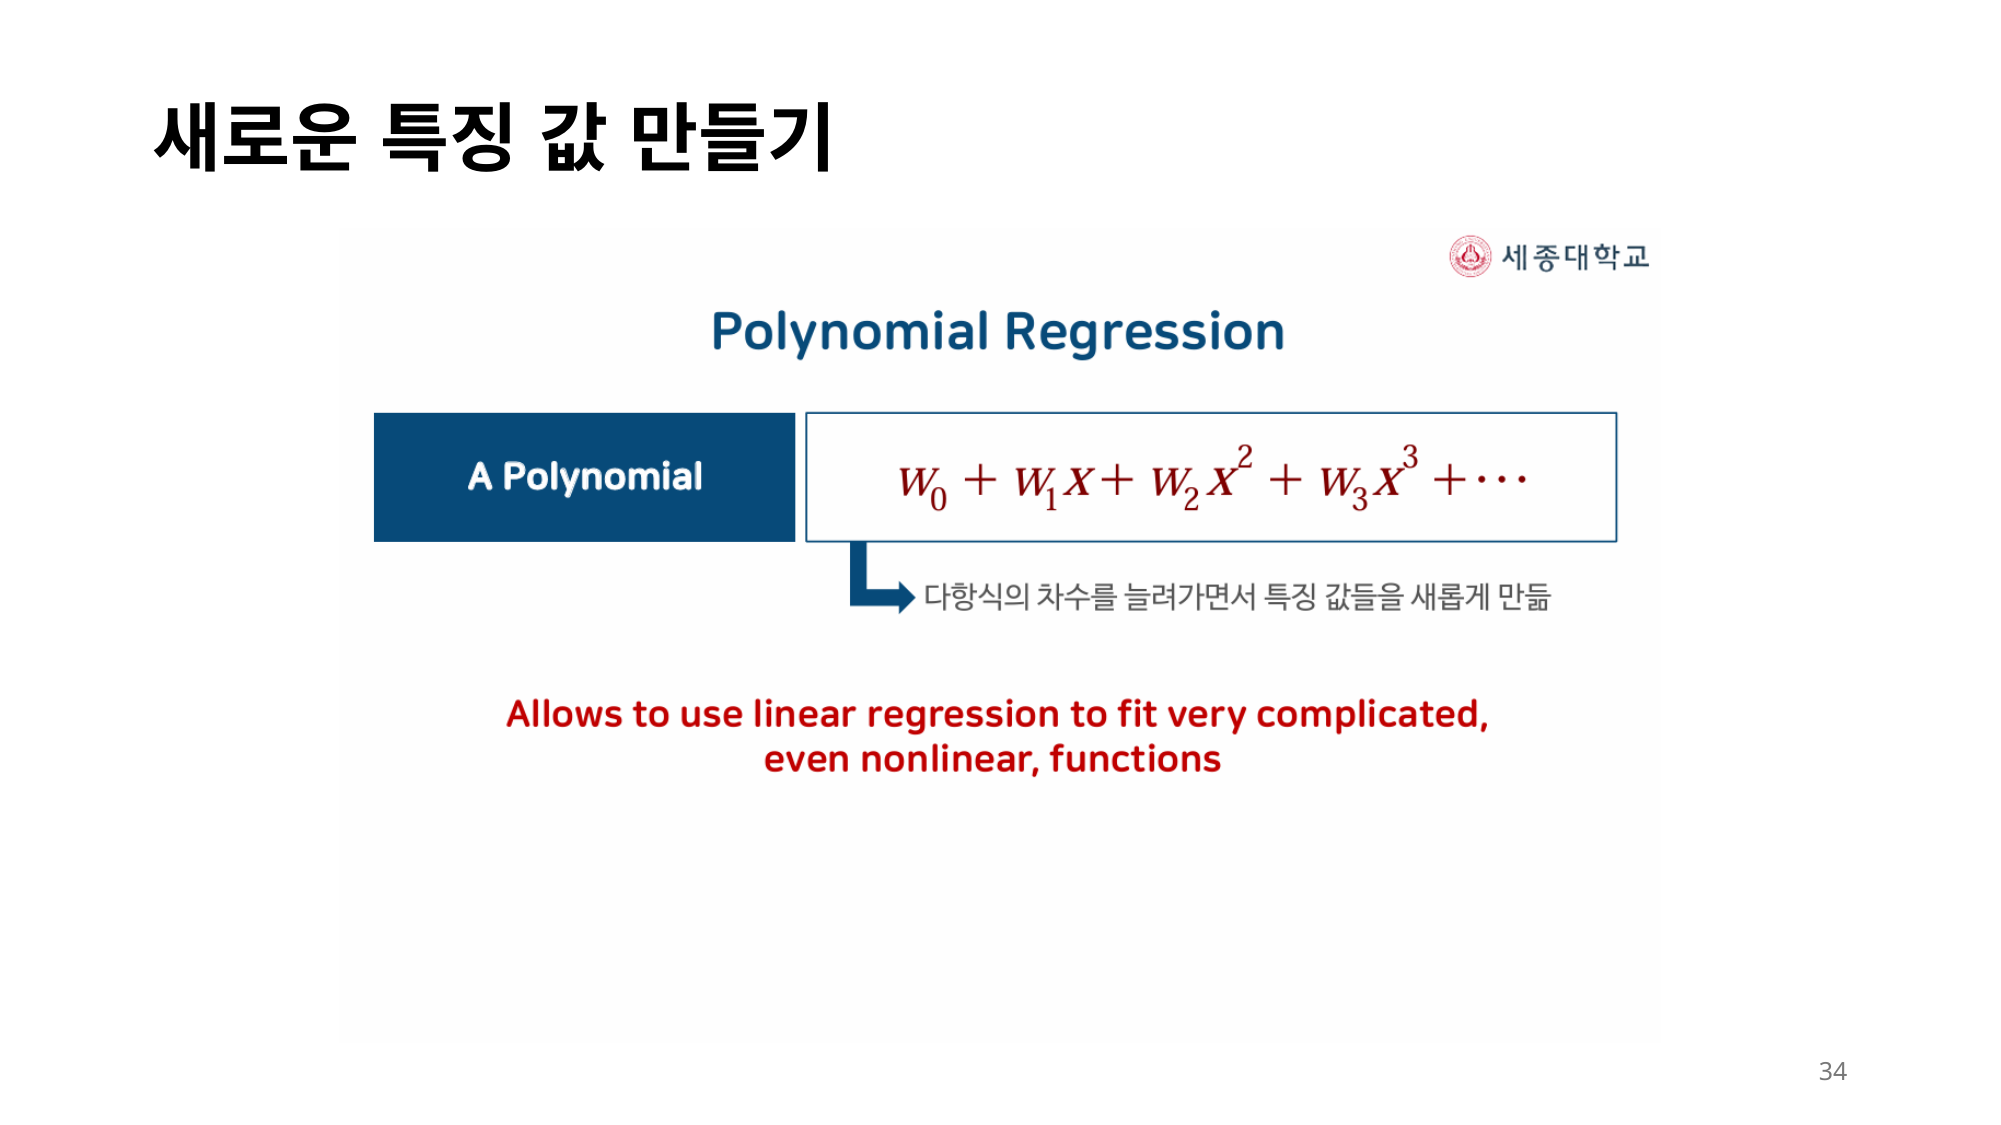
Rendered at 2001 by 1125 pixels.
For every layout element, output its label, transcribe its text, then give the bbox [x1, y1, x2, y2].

slide_number 34 [1412, 1042, 1863, 1103]
title 새로운 특징 값 만들기 [137, 59, 1310, 223]
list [339, 227, 1661, 1044]
